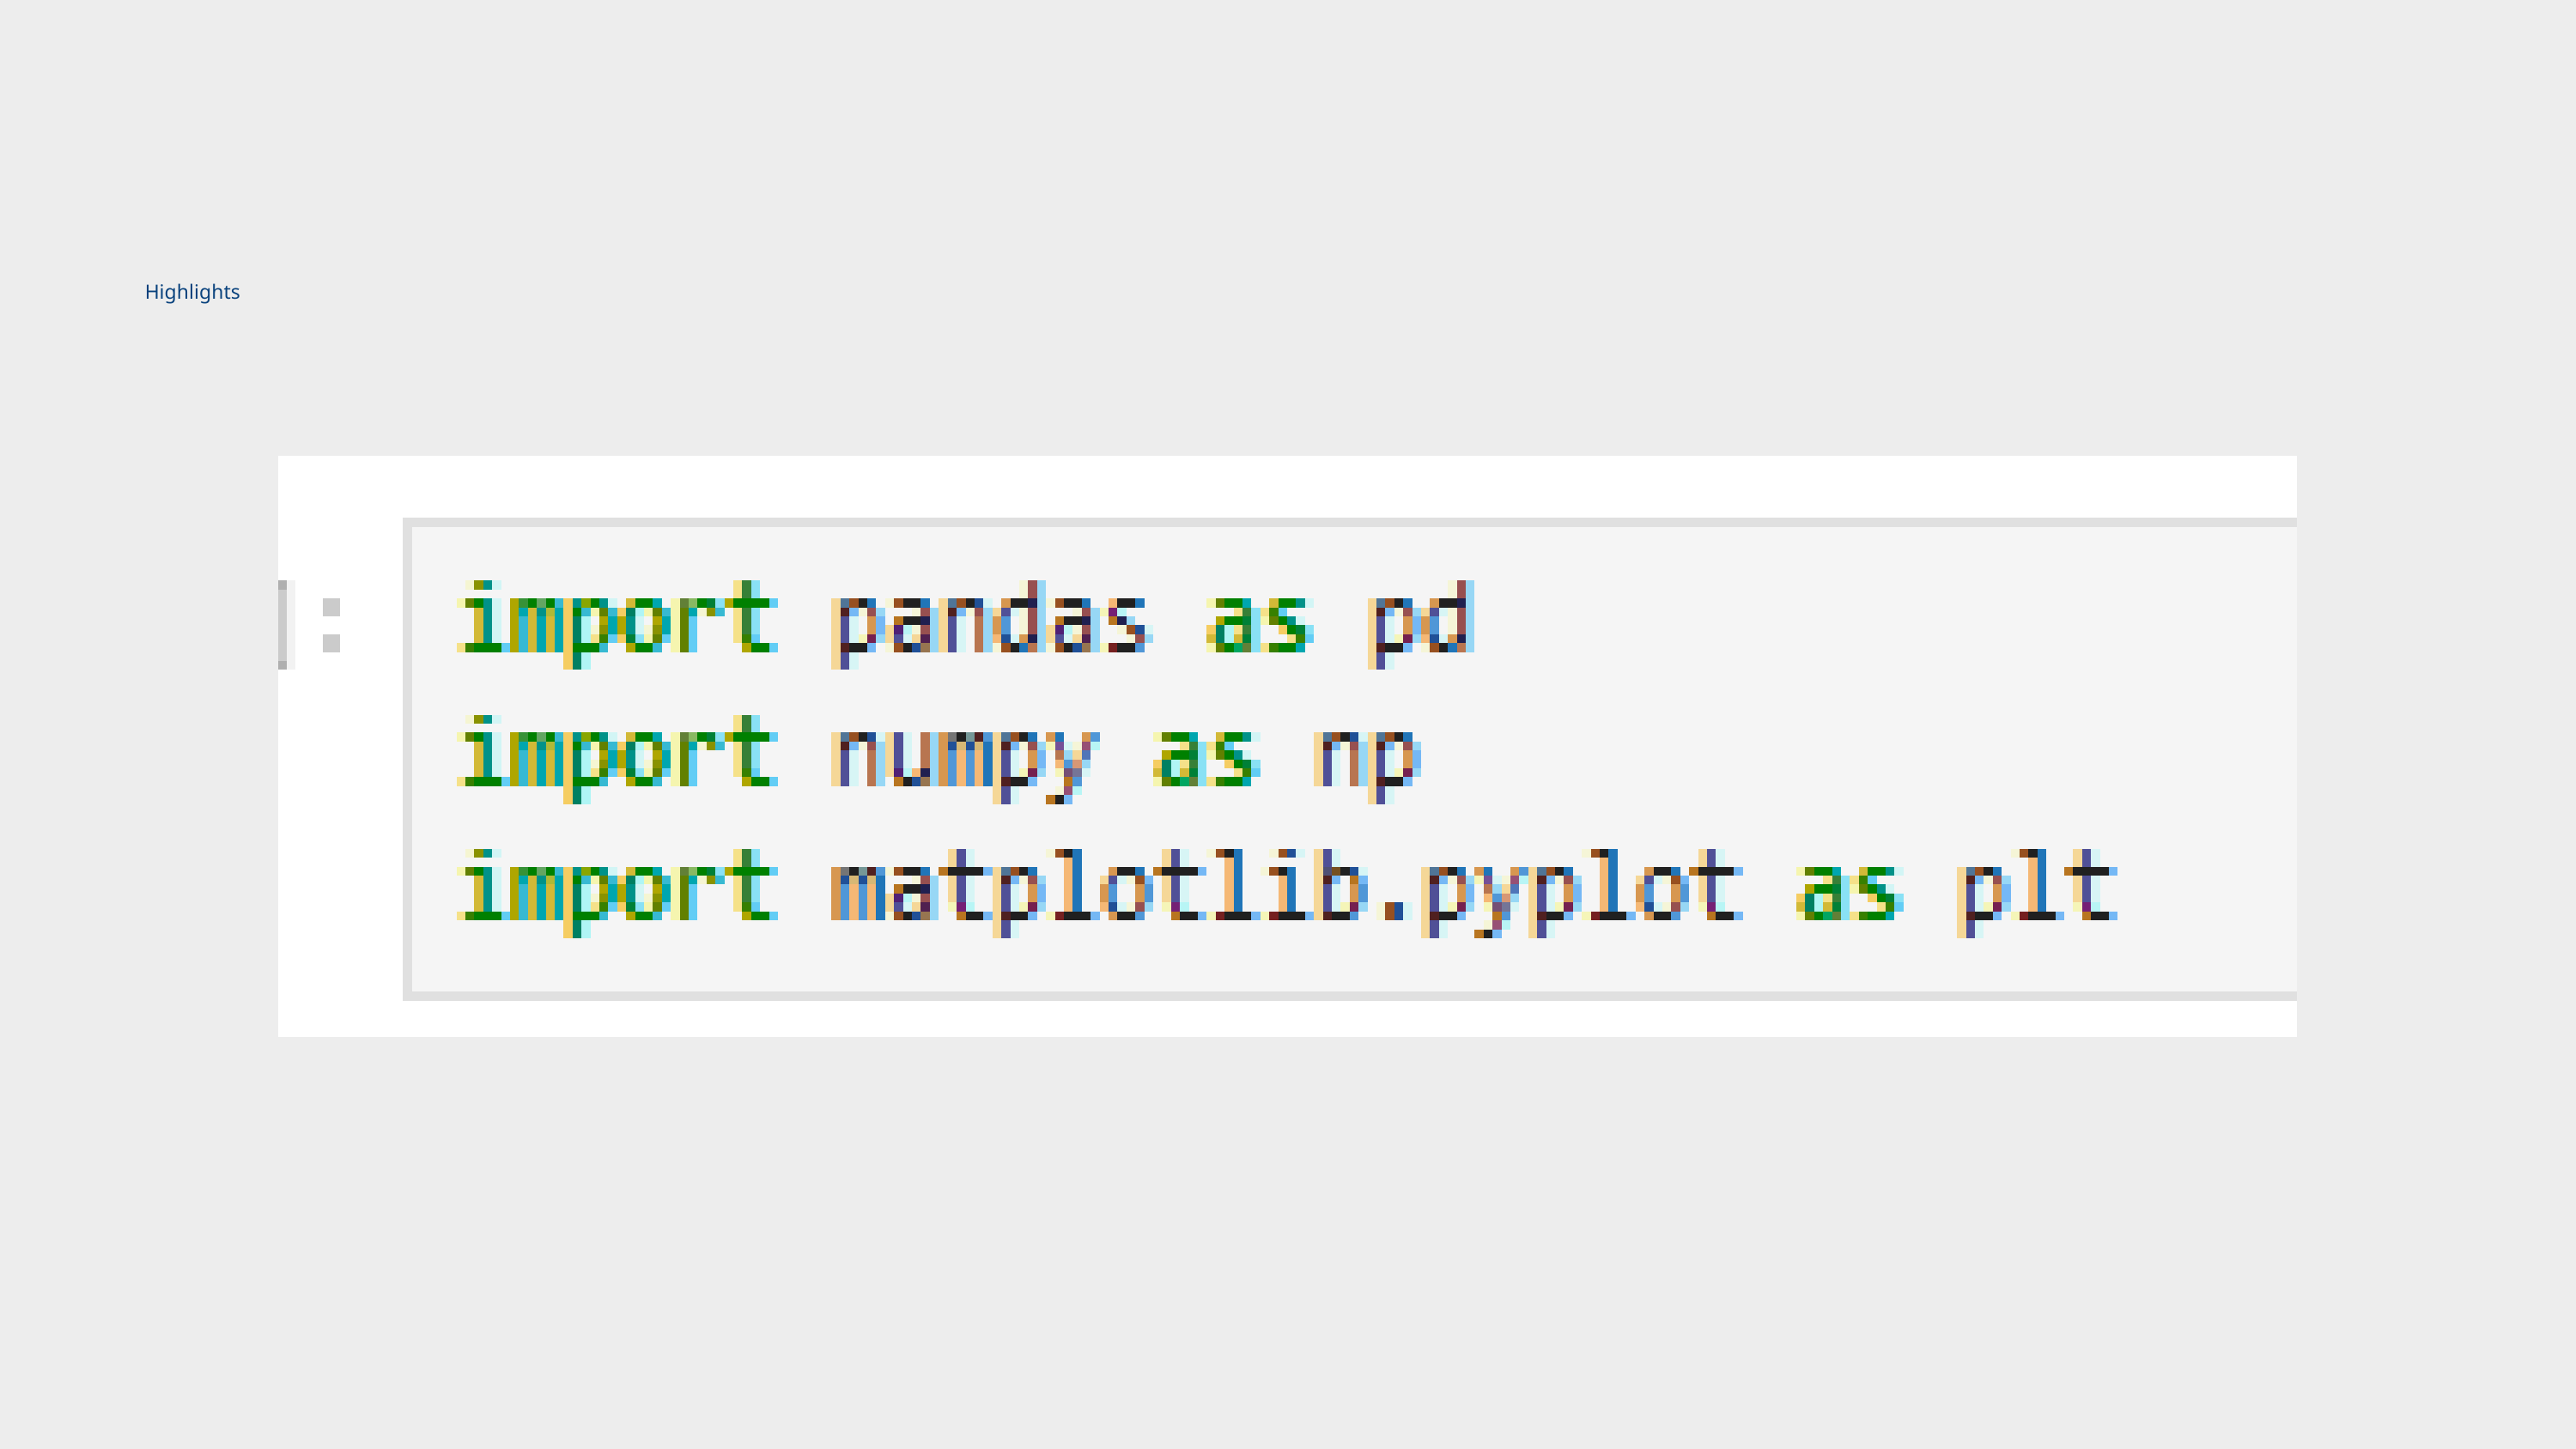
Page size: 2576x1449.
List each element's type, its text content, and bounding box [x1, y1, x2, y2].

text_box Highlights [144, 146, 2222, 304]
picture [278, 455, 2298, 1037]
